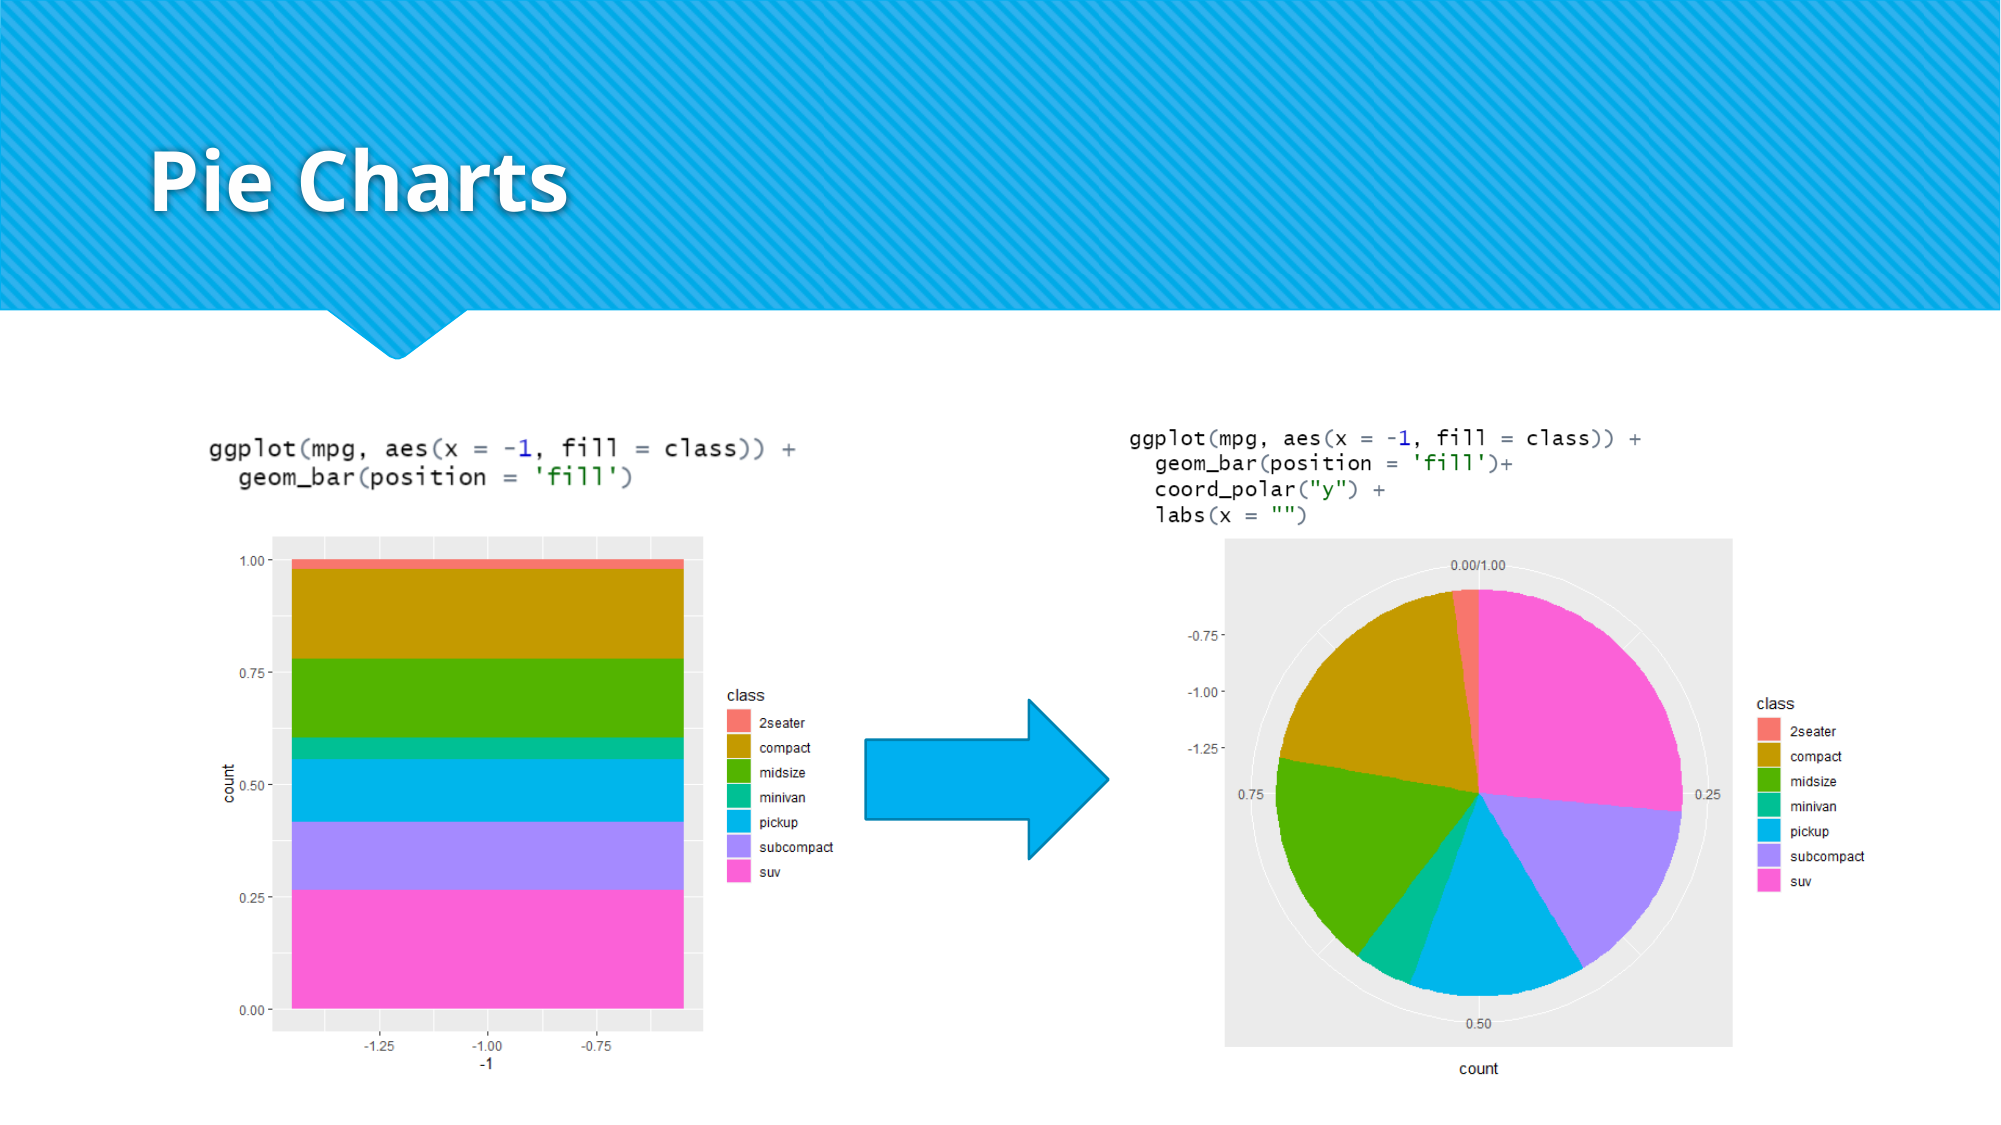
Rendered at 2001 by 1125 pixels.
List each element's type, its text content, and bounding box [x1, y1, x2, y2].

text_box [864, 738, 999, 821]
picture [999, 422, 2000, 1085]
picture [212, 529, 849, 1080]
picture [204, 422, 807, 502]
title Pie Charts [132, 76, 1868, 236]
